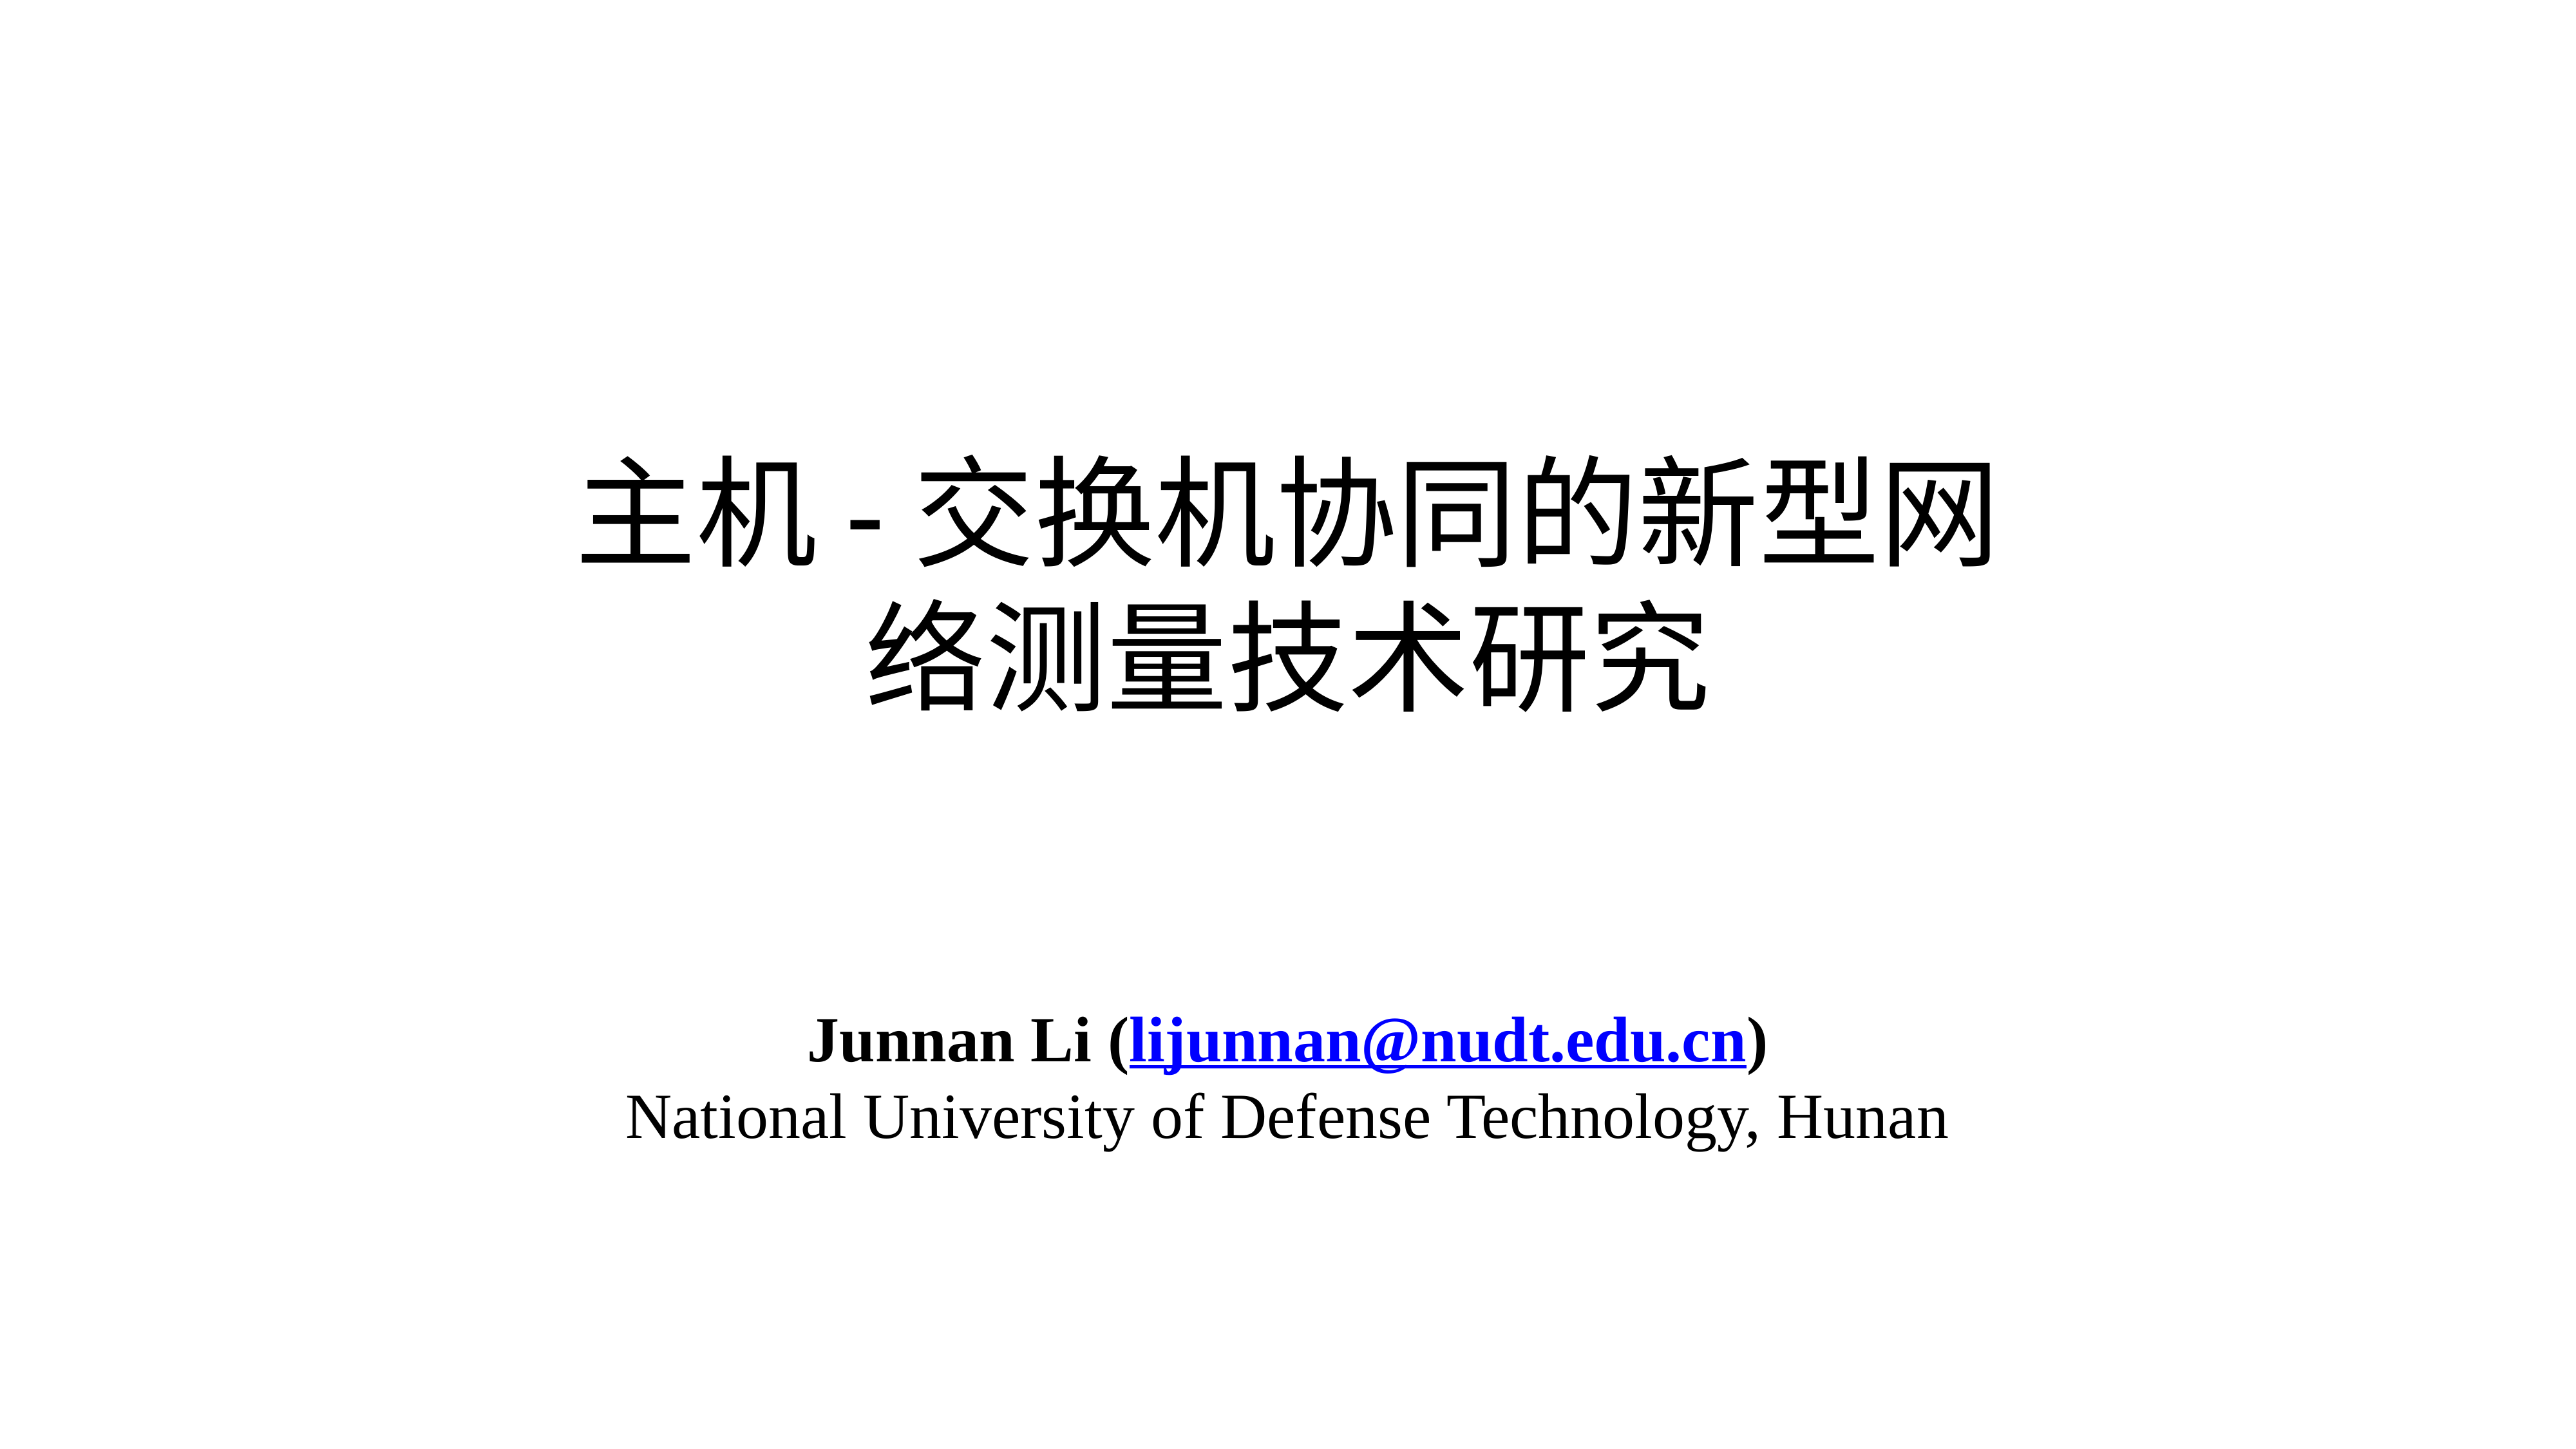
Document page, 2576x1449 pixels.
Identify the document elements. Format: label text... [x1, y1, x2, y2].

title 主机-交换机协同的新型网络测量技术研究 [510, 243, 2066, 735]
text_box Junnan Li (lijunnan@nudt.edu.cn) National University of Defense Technology, Hunan [618, 989, 1958, 1159]
